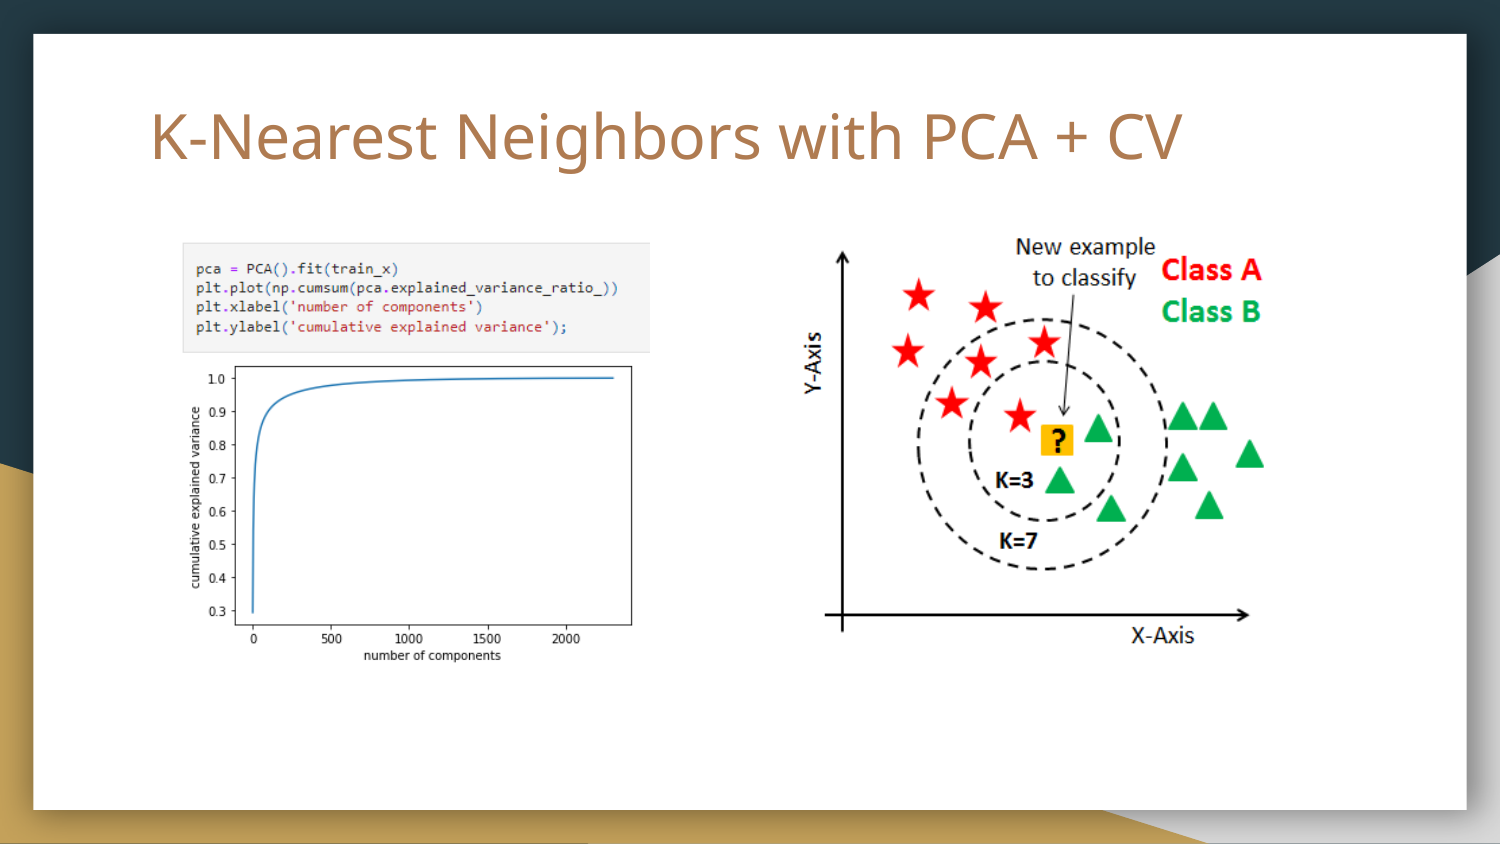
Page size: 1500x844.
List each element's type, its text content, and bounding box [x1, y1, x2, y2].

picture [770, 224, 1318, 692]
title K-Nearest Neighbors with PCA + CV [134, 82, 1366, 239]
picture [178, 238, 650, 679]
